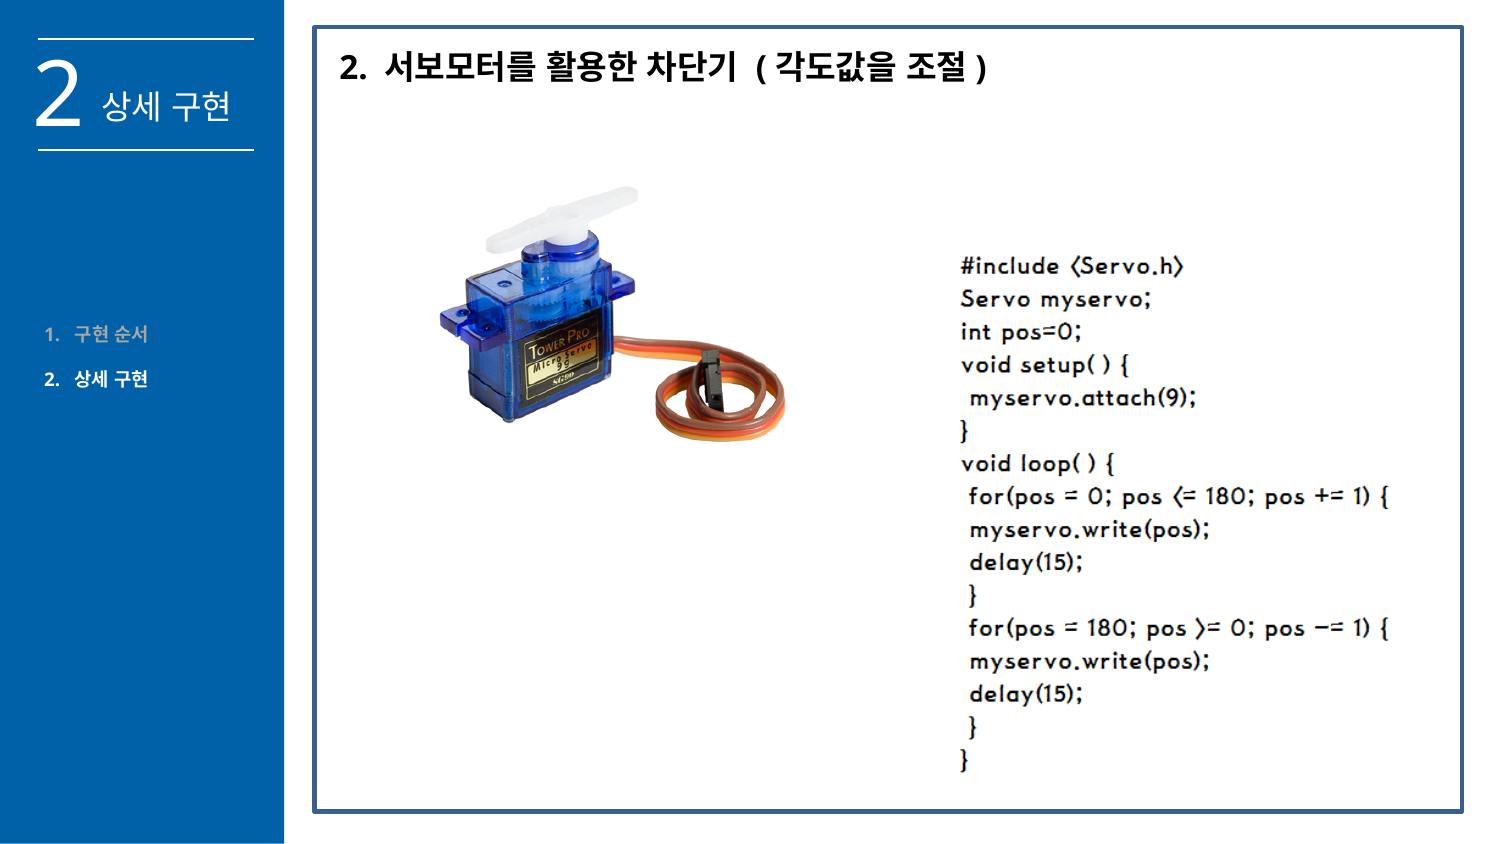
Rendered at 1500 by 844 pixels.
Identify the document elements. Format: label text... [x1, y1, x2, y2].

picture [359, 129, 864, 497]
text_box 2. 서보모터를 활용한 차단기 (각도값을 조절) [324, 38, 1306, 94]
text_box 상세 구현 [86, 78, 271, 134]
text_box 1. 구현 순서 2. 상세 구현 [29, 315, 266, 443]
text_box [0, 0, 286, 844]
text_box [312, 25, 1464, 814]
picture [958, 246, 1408, 781]
text_box 2 [17, 27, 242, 152]
